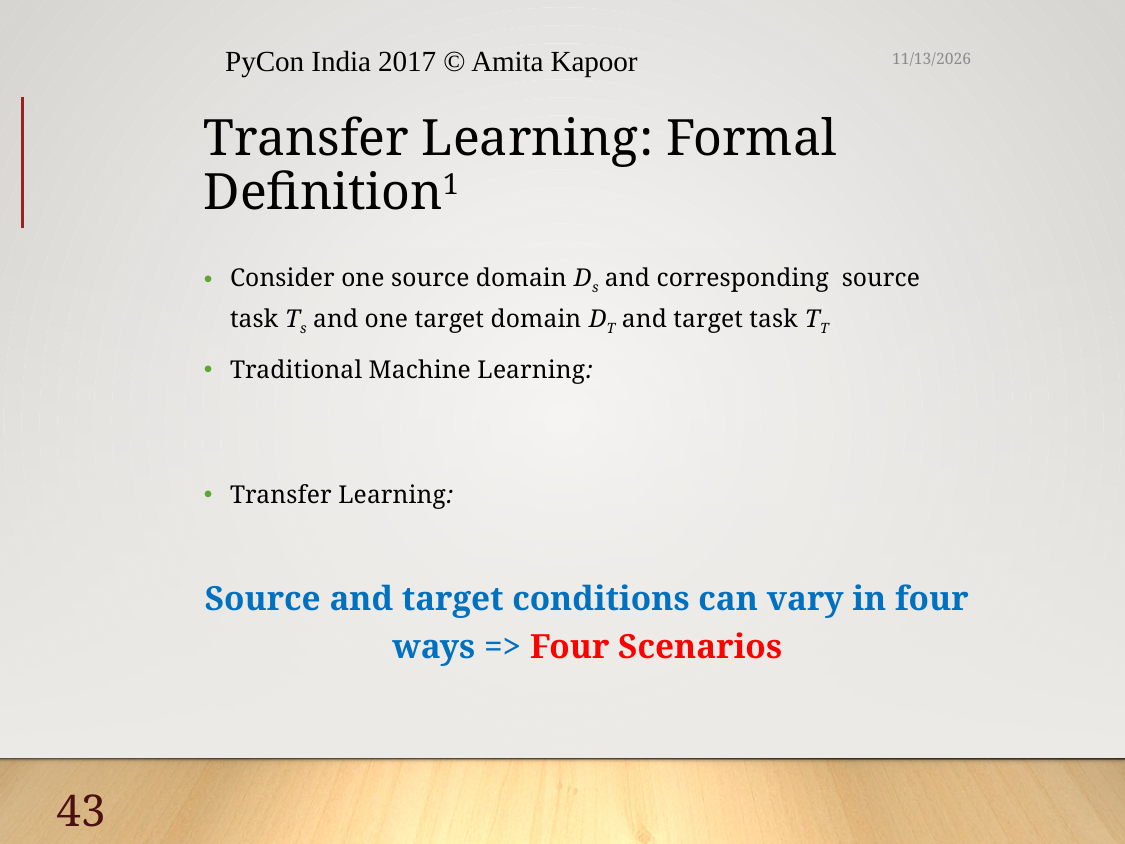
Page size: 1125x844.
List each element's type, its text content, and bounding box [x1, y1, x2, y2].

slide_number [694, 40, 987, 79]
title Transfer Learning: Formal Definition1 [188, 98, 987, 229]
footer PyCon India 2017 © Amita Kapoor [188, 40, 674, 79]
slide_number 43 [22, 775, 121, 838]
picture [0, 758, 1125, 844]
